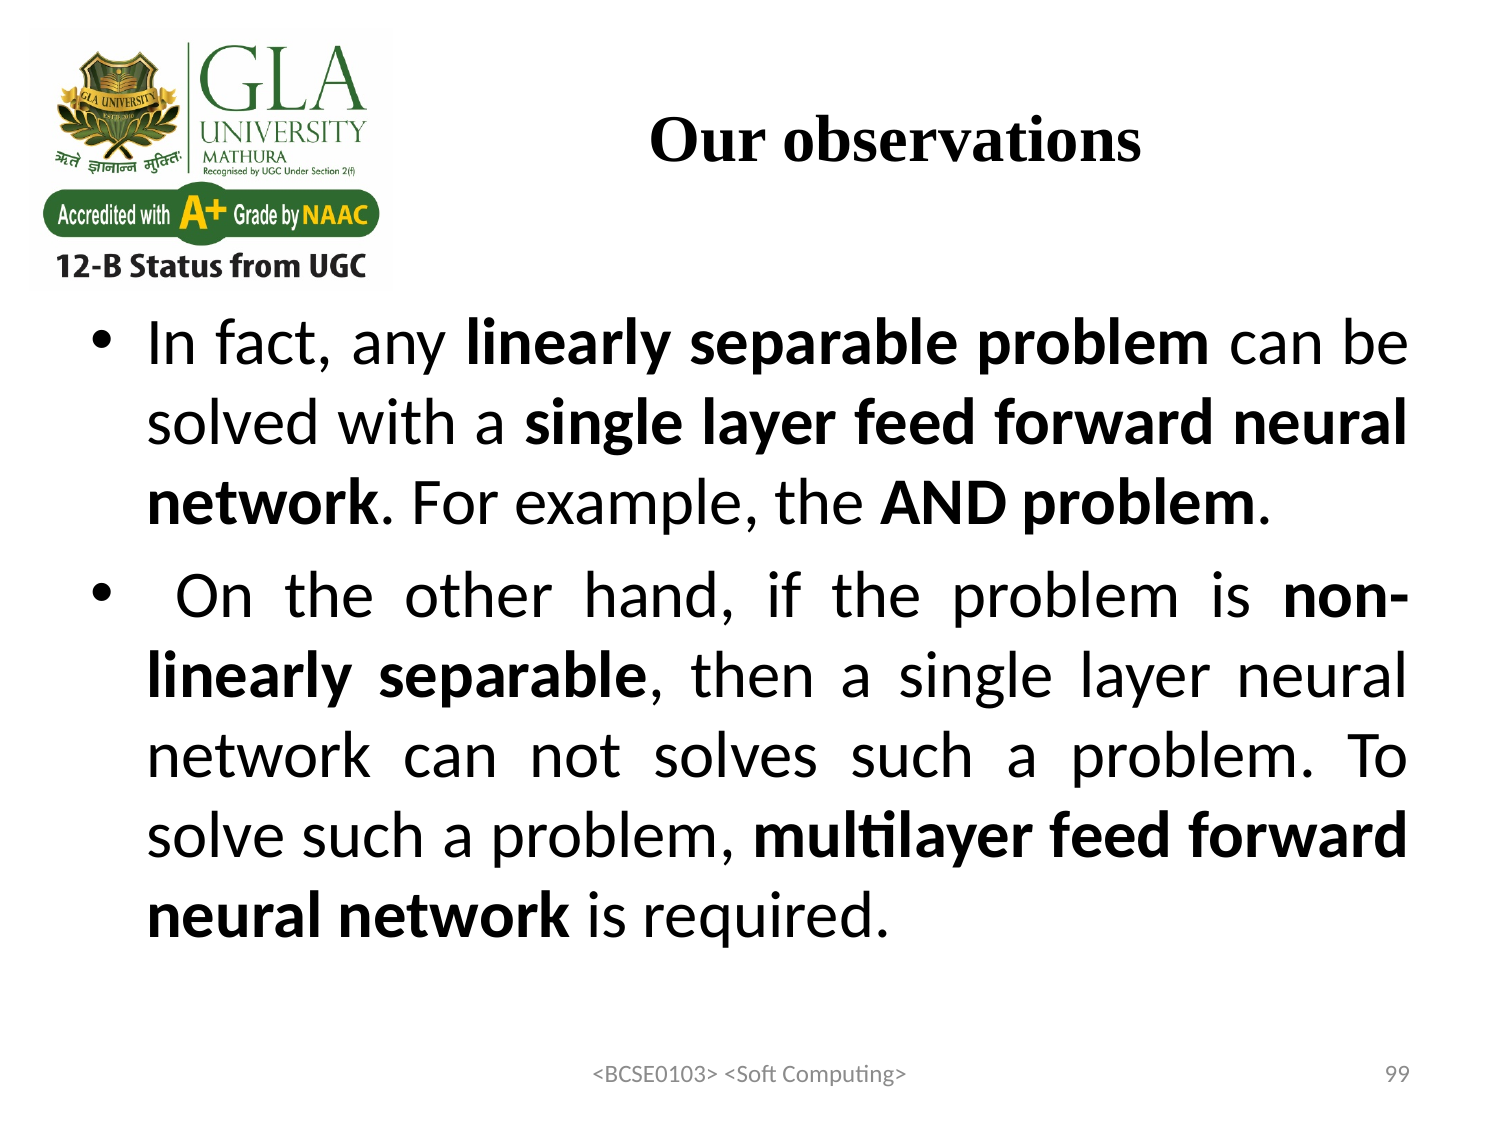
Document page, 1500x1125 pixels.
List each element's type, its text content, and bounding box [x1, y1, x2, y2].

picture [29, 28, 393, 291]
slide_number 99 [1074, 1042, 1425, 1103]
title Our observations [396, 45, 1425, 225]
list In fact, any linearly separable problem can be solved with a single layer feed forward neural network. For example, the AND problem. On the other hand, if the problem is non-linearly separable, then a single layer neural network can not solves such a problem. To solve such a problem, multilayer feed forward neural network is required. [75, 290, 1425, 1033]
footer <BCSE0103> <Soft Computing> [512, 1042, 988, 1103]
